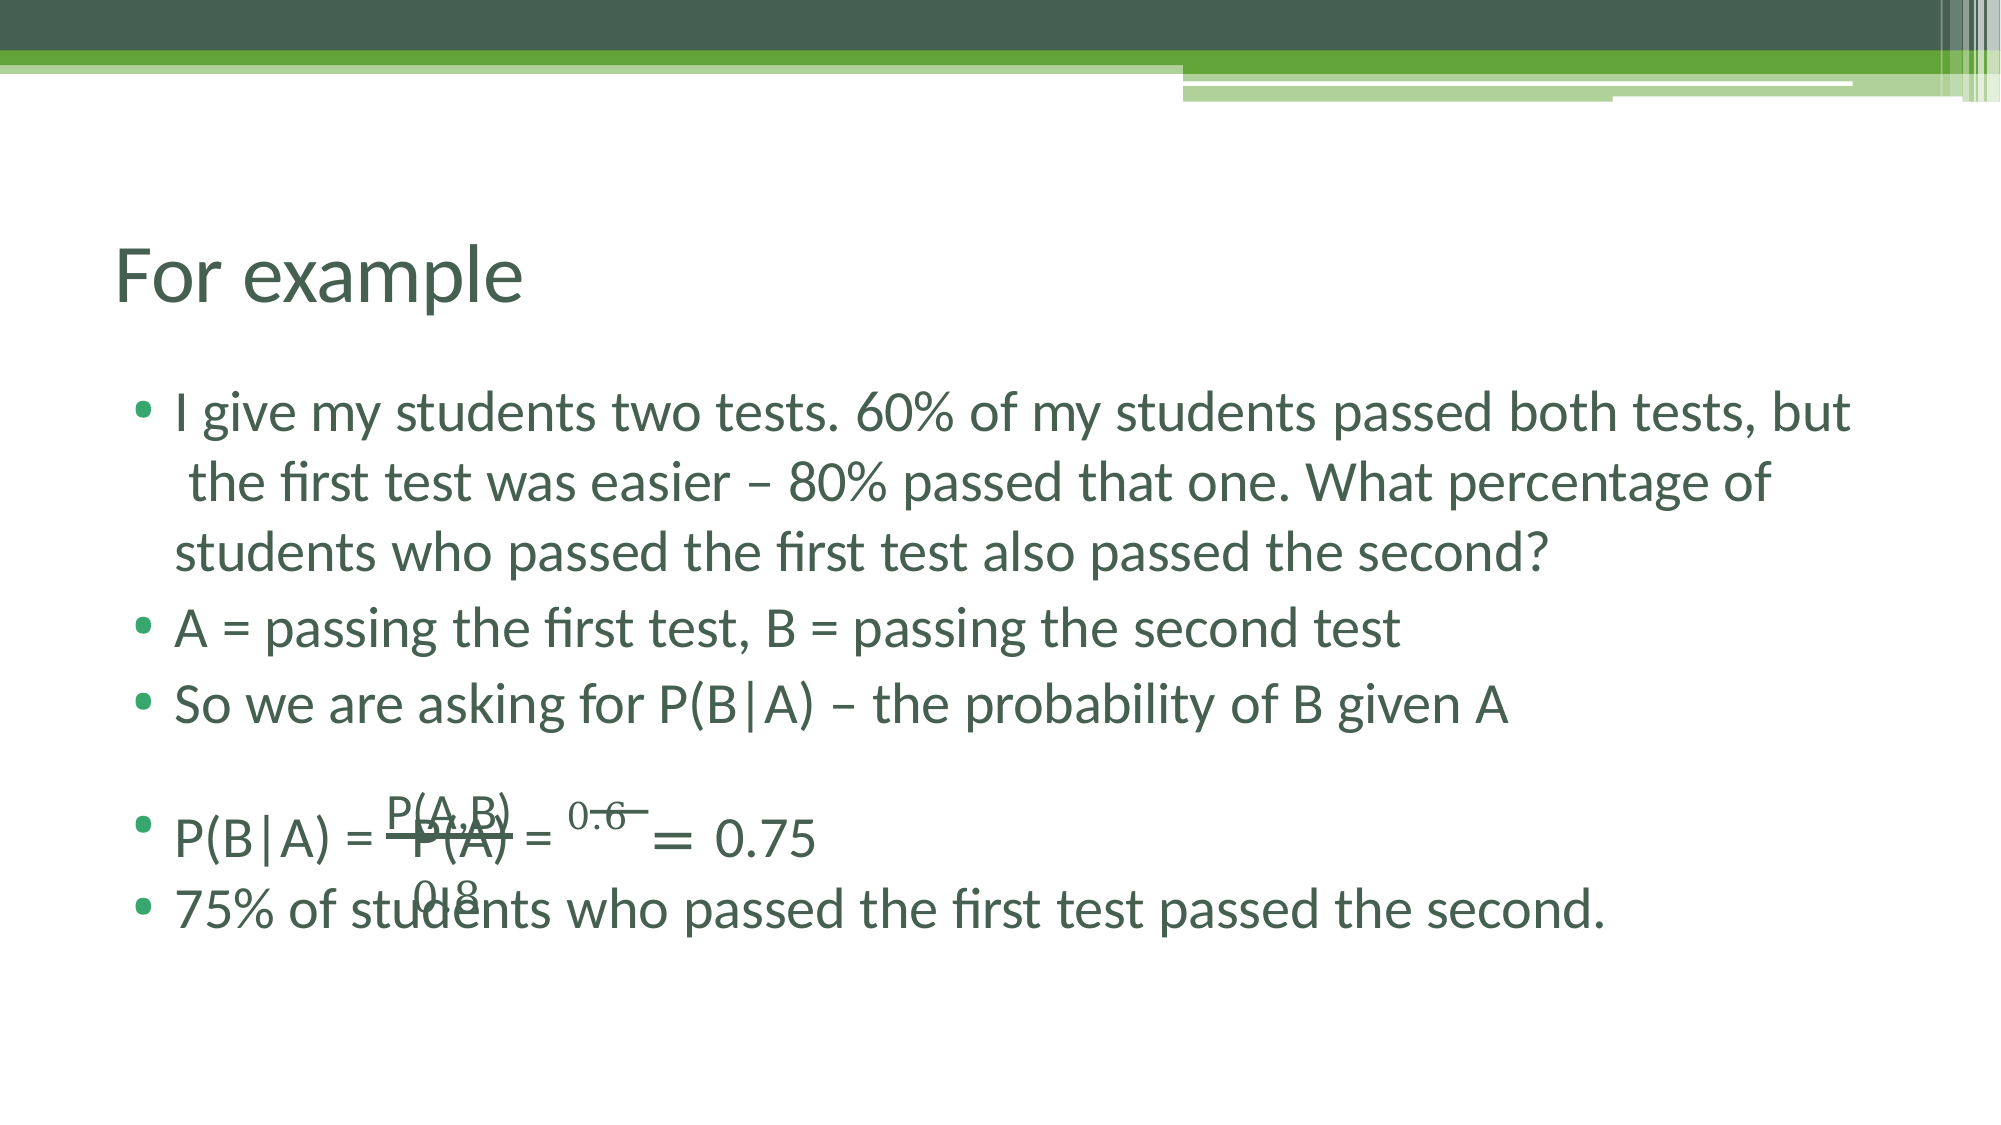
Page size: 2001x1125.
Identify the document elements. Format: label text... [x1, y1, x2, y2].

text_box P(B|A) = P(A,B) = 0.6 = 0.75 [126, 768, 831, 876]
text_box 75% of students who passed the first test passed the second. [130, 868, 1619, 941]
title For example [112, 217, 532, 408]
text_box I give my students two tests. 60% of my students passed both tests, but the first test was easier – 80% passed that one. What percentage of students who passed the first test also passed the second? A = passing the first test, B = passing the second test So we are asking for P(B|A) – the probability of B given A [130, 370, 1865, 736]
